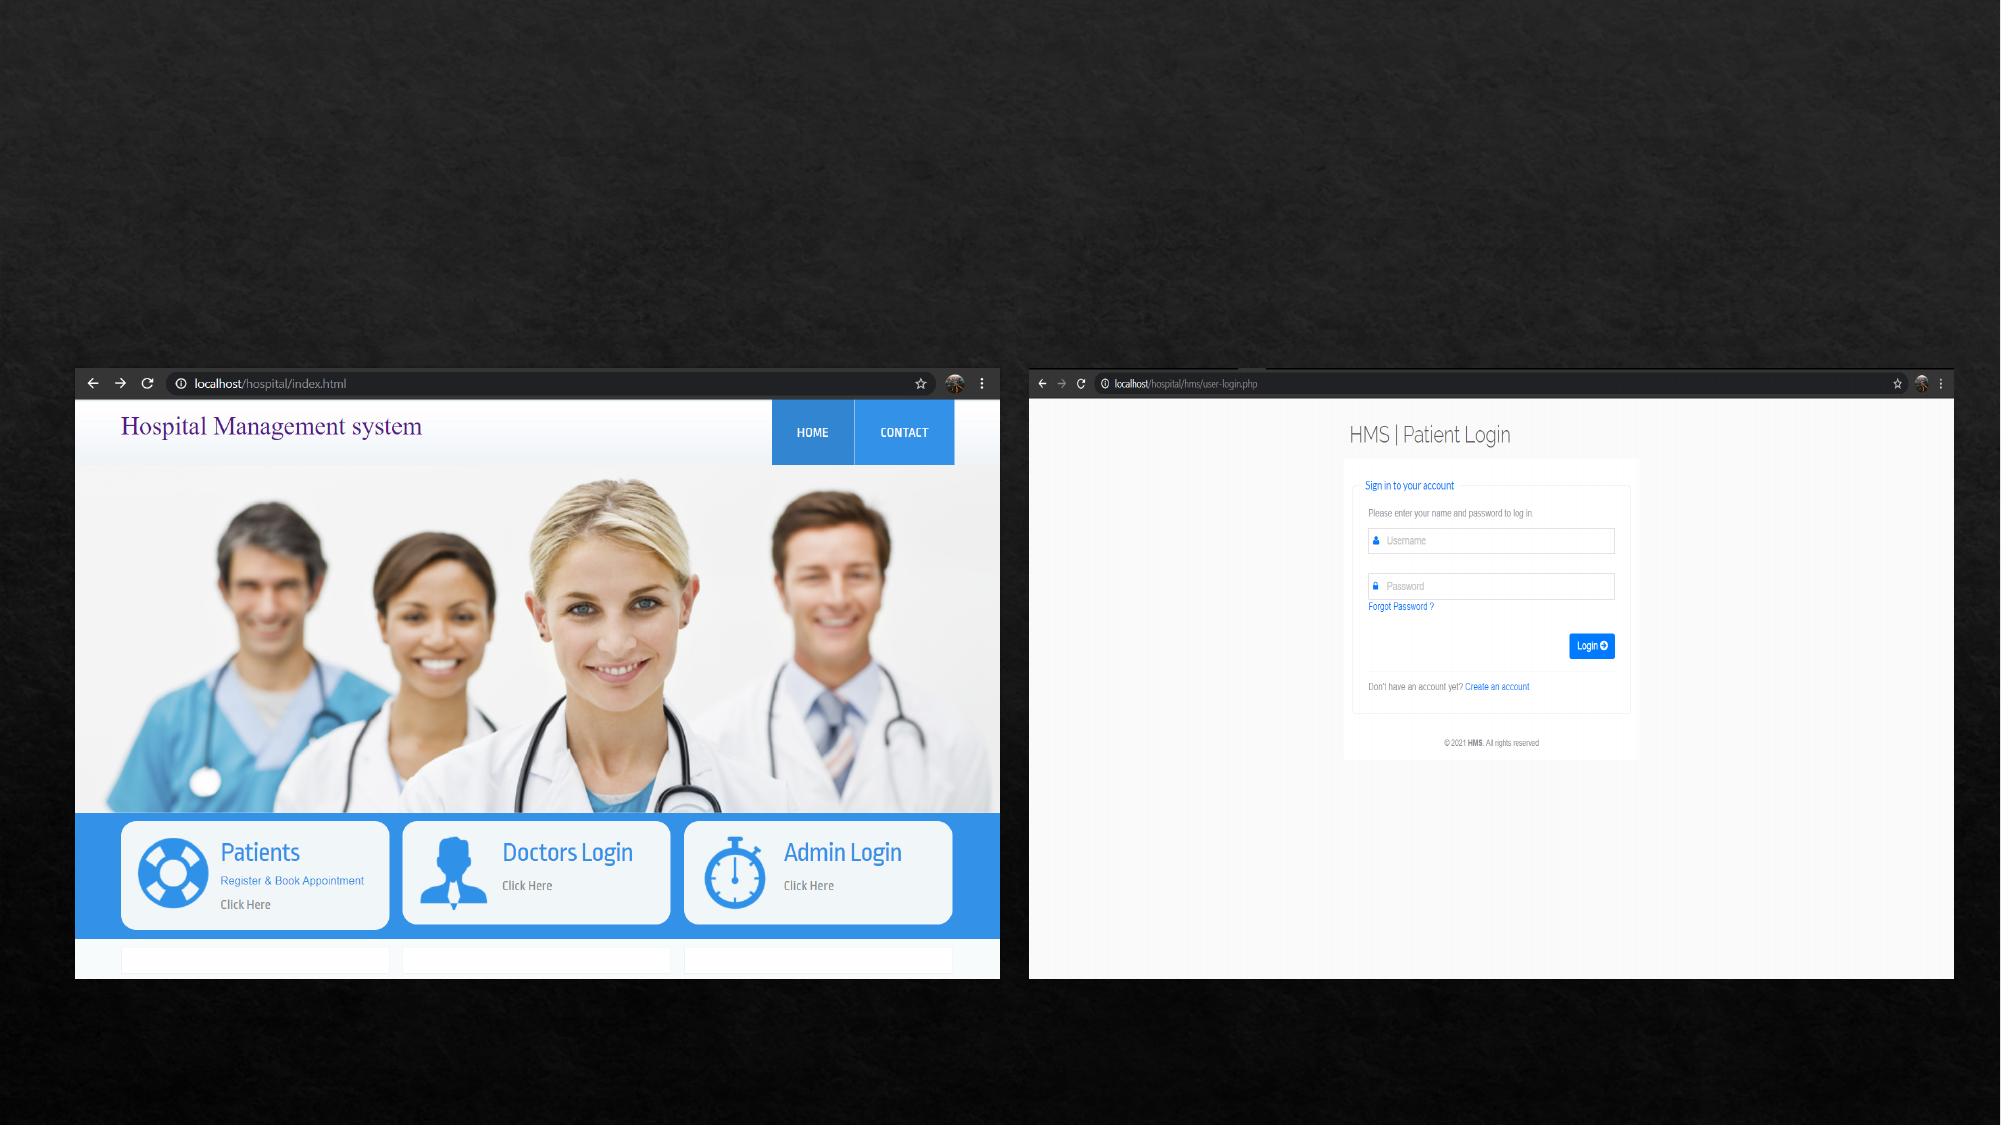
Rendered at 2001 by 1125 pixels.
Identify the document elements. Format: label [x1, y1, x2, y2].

list [74, 368, 1000, 979]
picture [1029, 368, 1954, 979]
